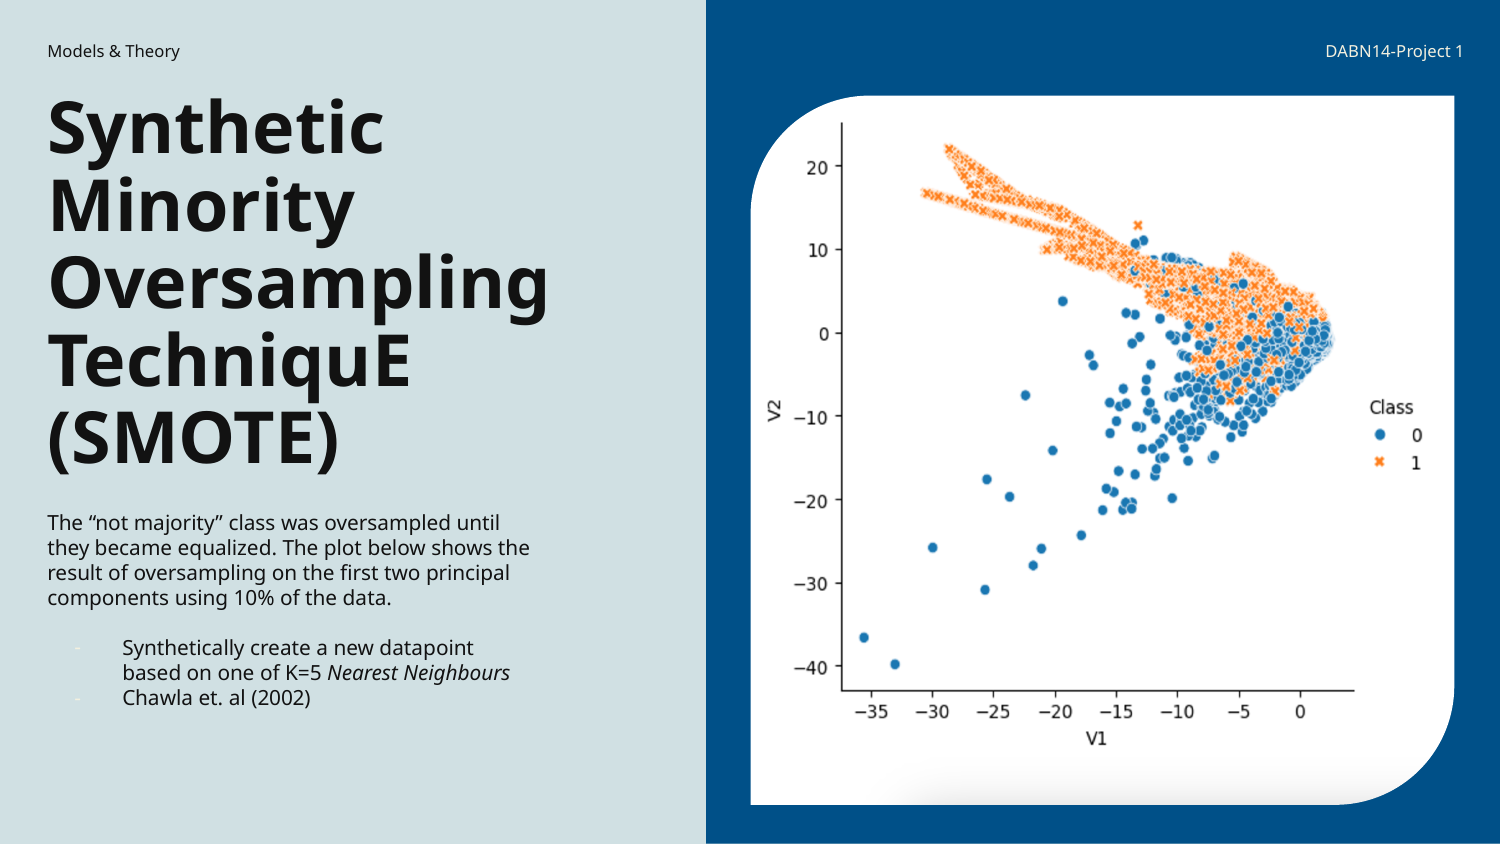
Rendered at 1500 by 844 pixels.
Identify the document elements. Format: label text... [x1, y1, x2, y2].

title Synthetic Minority Oversampling TechniquE (SMOTE) [32, 226, 569, 495]
list Models & Theory [32, 32, 338, 67]
picture [750, 95, 1455, 806]
list DABN14-Project 1 [1162, 32, 1480, 67]
list The “not majority” class was oversampled until they became equalized. The plot below shows the result of oversampling on the first two principal components using 10% of the data. Synthetically create a new datapoint based on one of K=5 Nearest Neighbours Chawla et. al (2002) [32, 494, 550, 794]
